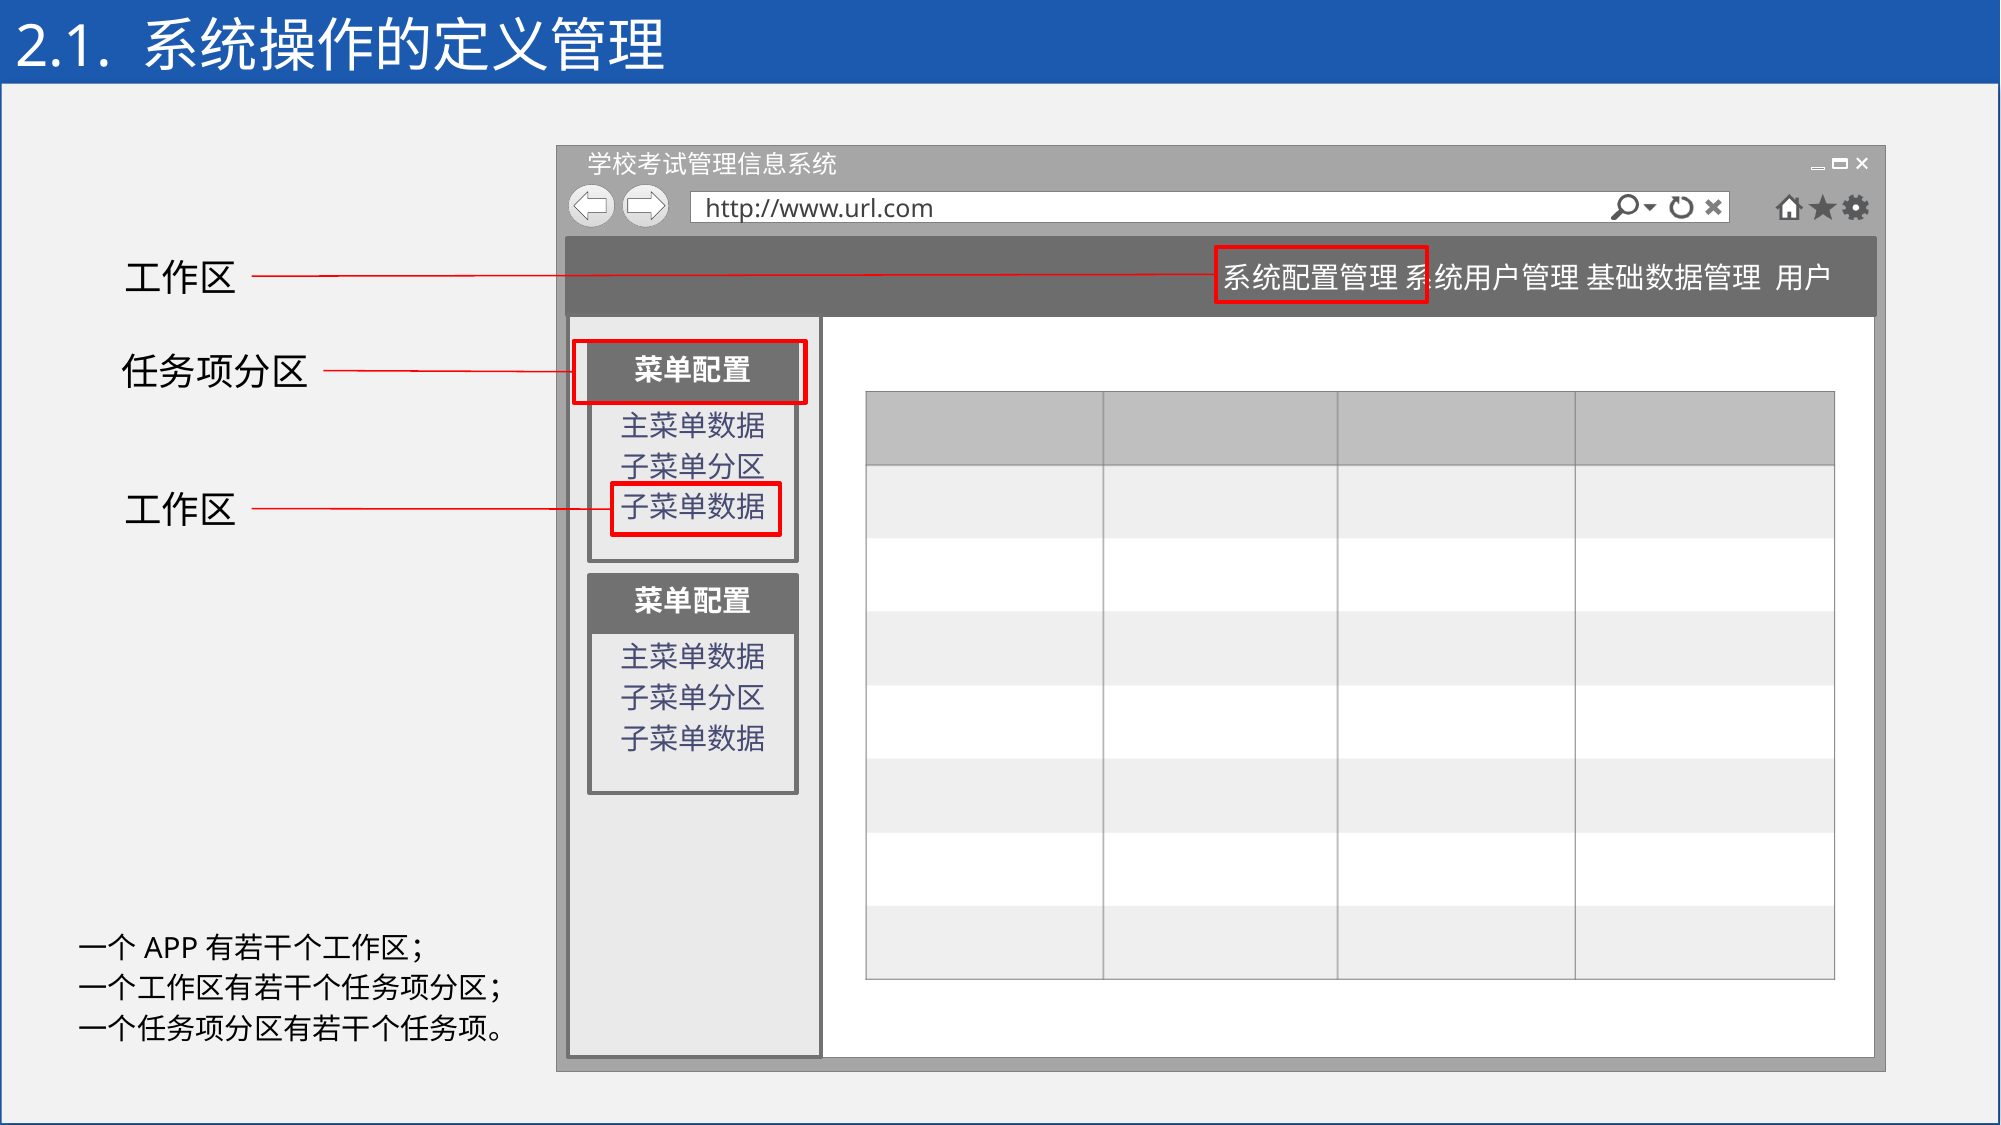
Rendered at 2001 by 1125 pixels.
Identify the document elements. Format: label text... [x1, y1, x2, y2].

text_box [108, 245, 1427, 308]
picture [865, 391, 1837, 981]
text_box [108, 478, 781, 540]
text_box 一个APP有若干个工作区； 一个工作区有若干个任务项分区； 一个任务项分区有若干个任务项。 [63, 921, 533, 1053]
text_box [589, 343, 1626, 794]
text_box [556, 145, 1886, 1072]
title 2.1. 系统操作的定义管理 [0, 1, 2000, 84]
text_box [104, 340, 806, 403]
